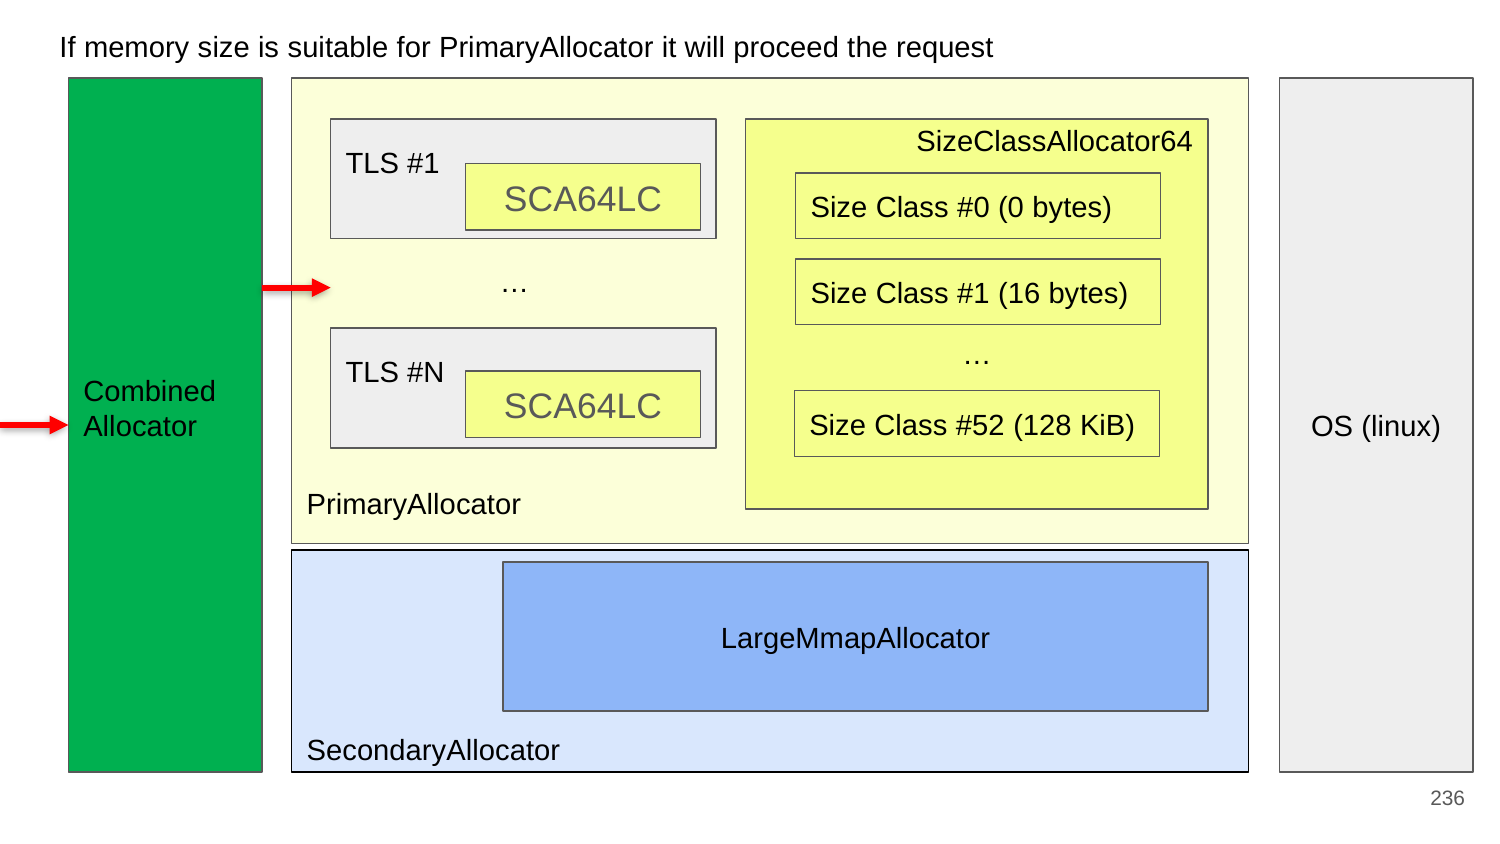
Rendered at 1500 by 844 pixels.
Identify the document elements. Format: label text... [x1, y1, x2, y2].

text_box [291, 77, 1249, 544]
text_box Combined Allocator [68, 77, 263, 773]
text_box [291, 549, 1249, 773]
slide_number 236 [1389, 764, 1480, 830]
text_box OS (linux) [1279, 77, 1474, 773]
text_box If memory size is suitable for PrimaryAllocator it will proceed the request [44, 0, 1443, 78]
